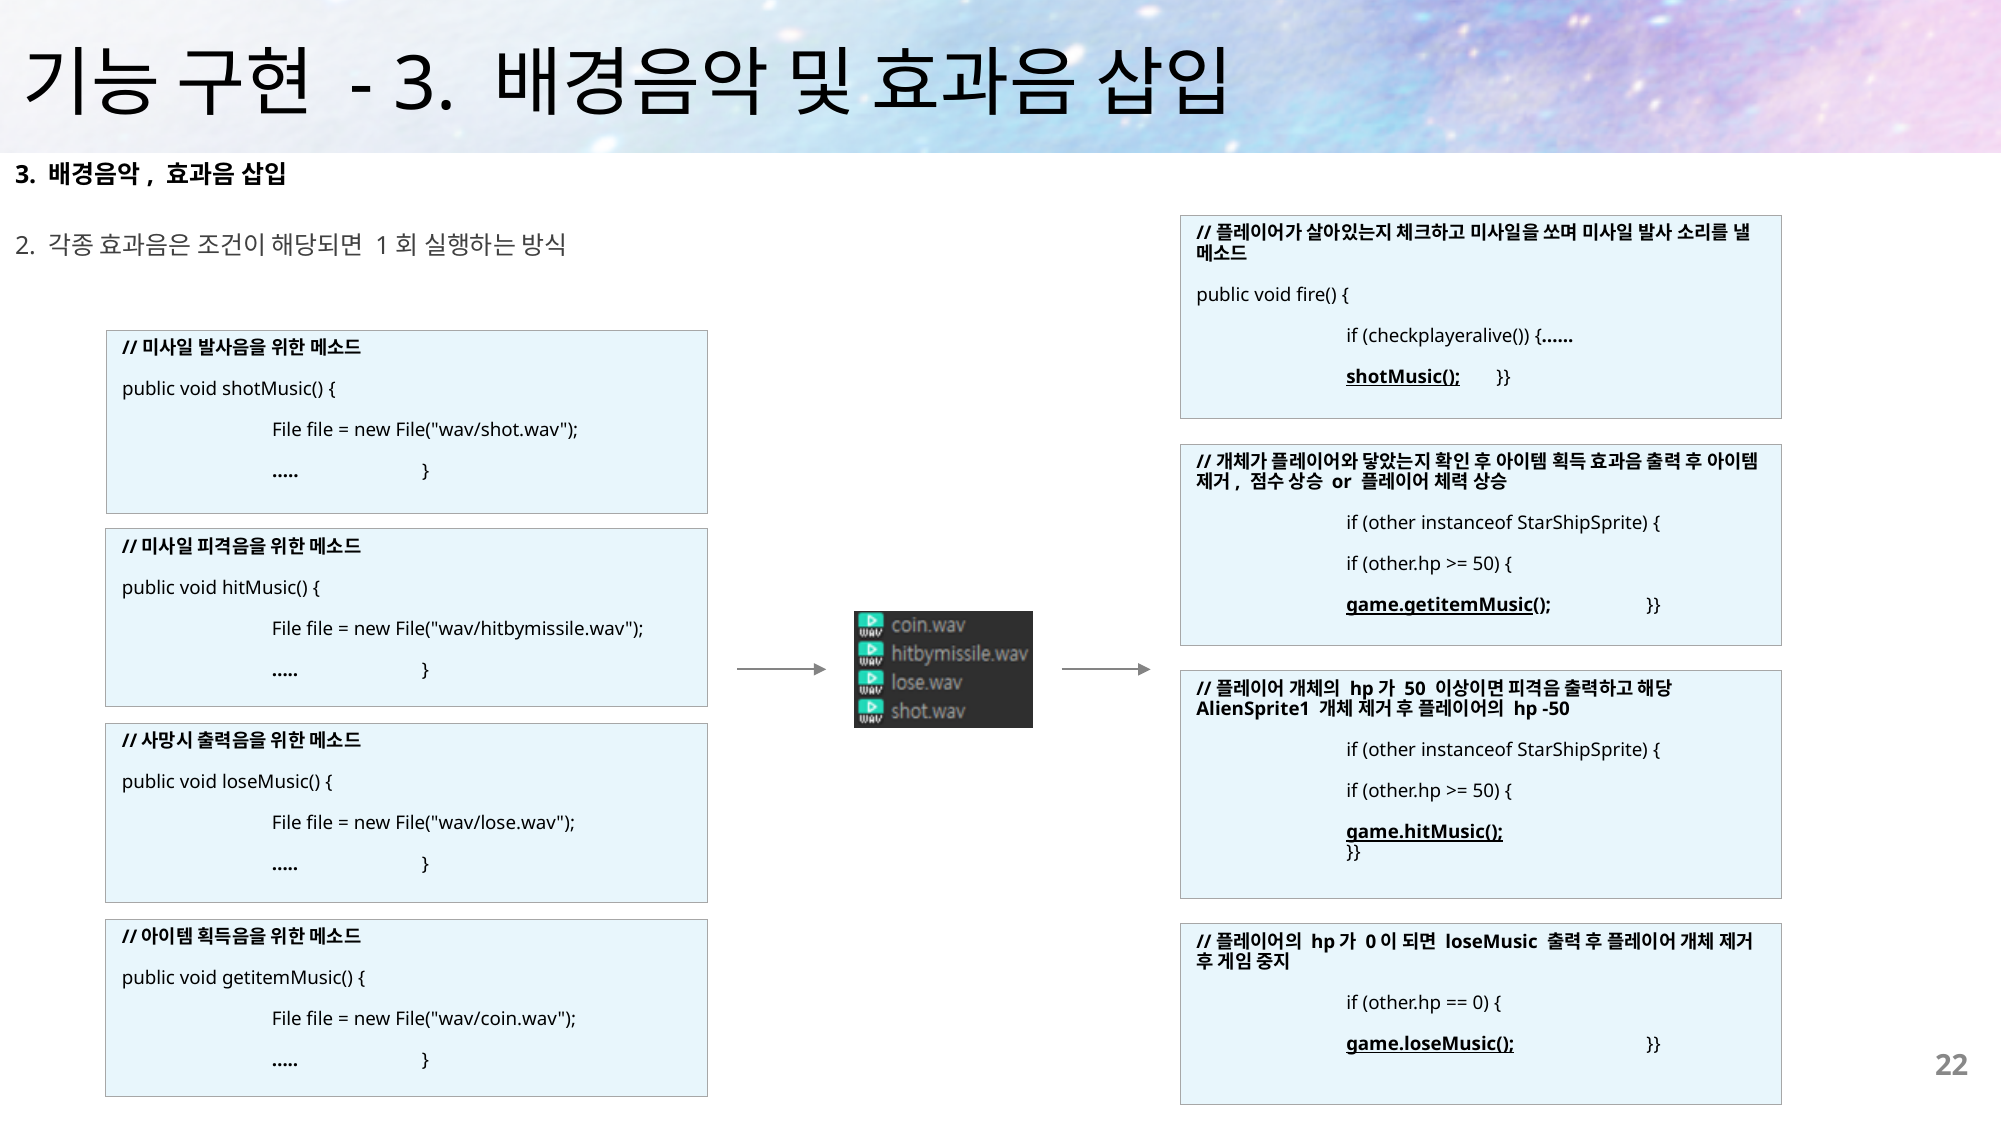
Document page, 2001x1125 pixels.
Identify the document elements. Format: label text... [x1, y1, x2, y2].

text_box [737, 663, 827, 676]
text_box //아이템 획득음을 위한 메소드 public void getitemMusic() { File file = new File("wav/coin.wav"); ….. } [114, 919, 699, 1079]
text_box [1180, 444, 1782, 646]
picture [0, 0, 2001, 154]
text_box 3. 배경음악, 효과음 삽입 2. 각종 효과음은 조건이 해당되면 1회 실행하는 방식 [7, 155, 1386, 336]
slide_number 22 [1925, 1040, 1977, 1093]
text_box [1180, 215, 1782, 419]
text_box [1180, 923, 1782, 1105]
text_box [106, 330, 708, 514]
text_box [105, 528, 708, 707]
text_box //플레이어가 살아있는지 체크하고 미사일을 쏘며 미사일 발사 소리를 낼 메소드 public void fire() { if (checkplayeralive()) {…... shotMusic(); }} [1188, 216, 1774, 395]
text_box [105, 723, 708, 903]
text_box //사망시 출력음을 위한 메소드 public void loseMusic() { File file = new File("wav/lose.wav"); ….. } [114, 723, 699, 883]
text_box [105, 919, 708, 1097]
text_box //미사일 발사음을 위한 메소드 public void shotMusic() { File file = new File("wav/shot.wav"); ….. } [114, 330, 700, 490]
text_box [1180, 670, 1782, 899]
text_box //미사일 피격음을 위한 메소드 public void hitMusic() { File file = new File("wav/hitbymissile.wav"); ….. } [114, 529, 699, 688]
text_box //플레이어 개체의 hp가 50 이상이면 피격음 출력하고 해당 AlienSprite1 개체 제거 후 플레이어의 hp -50 if (other instanceof StarShipSprite) { if (other.hp >= 50) { game.hitMusic(); }} [1188, 671, 1774, 871]
picture [854, 611, 1034, 728]
text_box [1061, 663, 1151, 676]
text_box //플레이어의 hp가 0이 되면 loseMusic 출력 후 플레이어 개체 제거 후 게임 중지 if (other.hp == 0) { game.loseMusic(); }} [1188, 924, 1774, 1062]
text_box //개체가 플레이어와 닿았는지 확인 후 아이템 획득 효과음 출력 후 아이템 제거, 점수 상승 or 플레이어 체력 상승 if (other instanceof StarShipSprite) { if (other.hp >= 50) { game.getitemMusic(); }} [1188, 444, 1774, 624]
